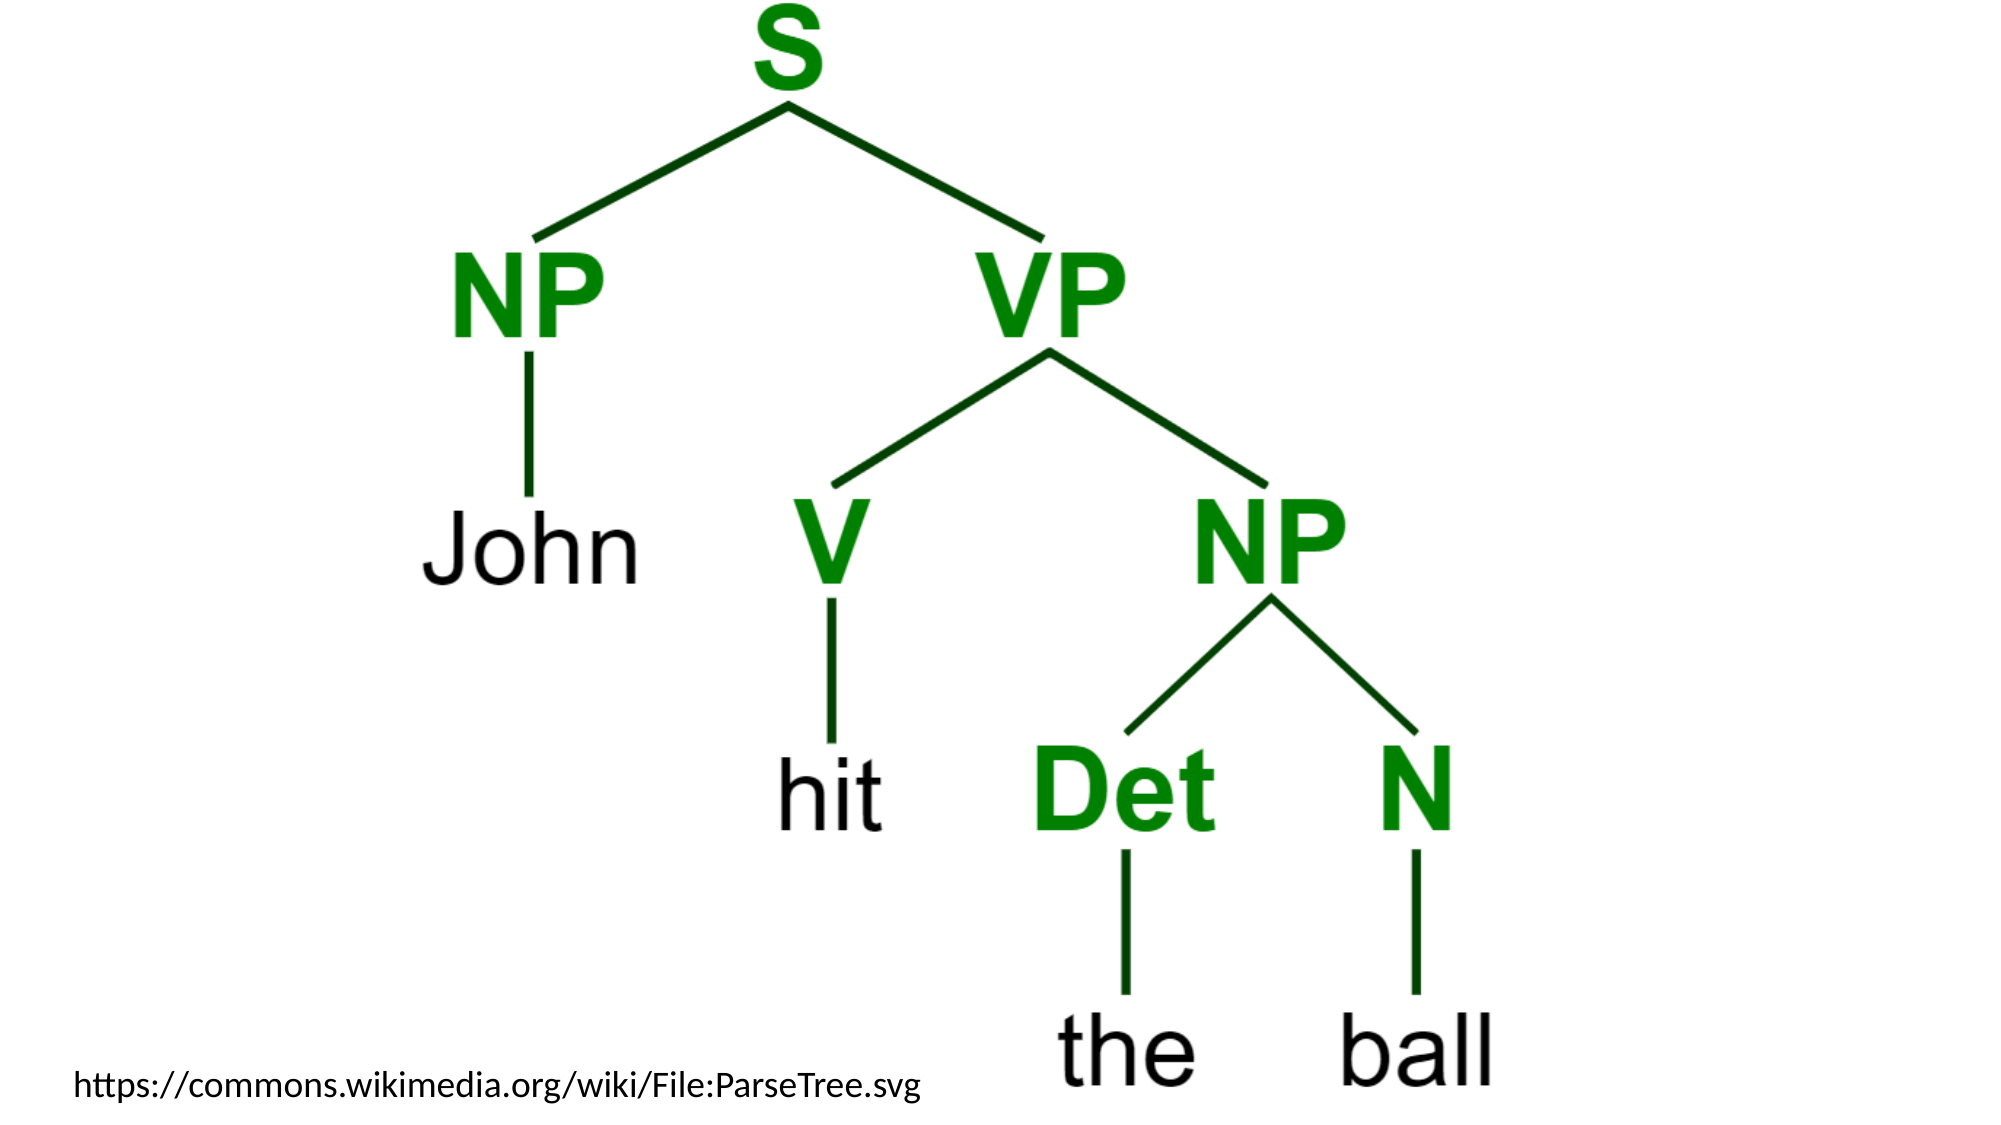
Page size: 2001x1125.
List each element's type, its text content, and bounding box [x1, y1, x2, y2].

picture [417, 0, 1583, 1125]
text_box https://commons.wikimedia.org/wiki/File:ParseTree.svg [58, 1052, 417, 1113]
